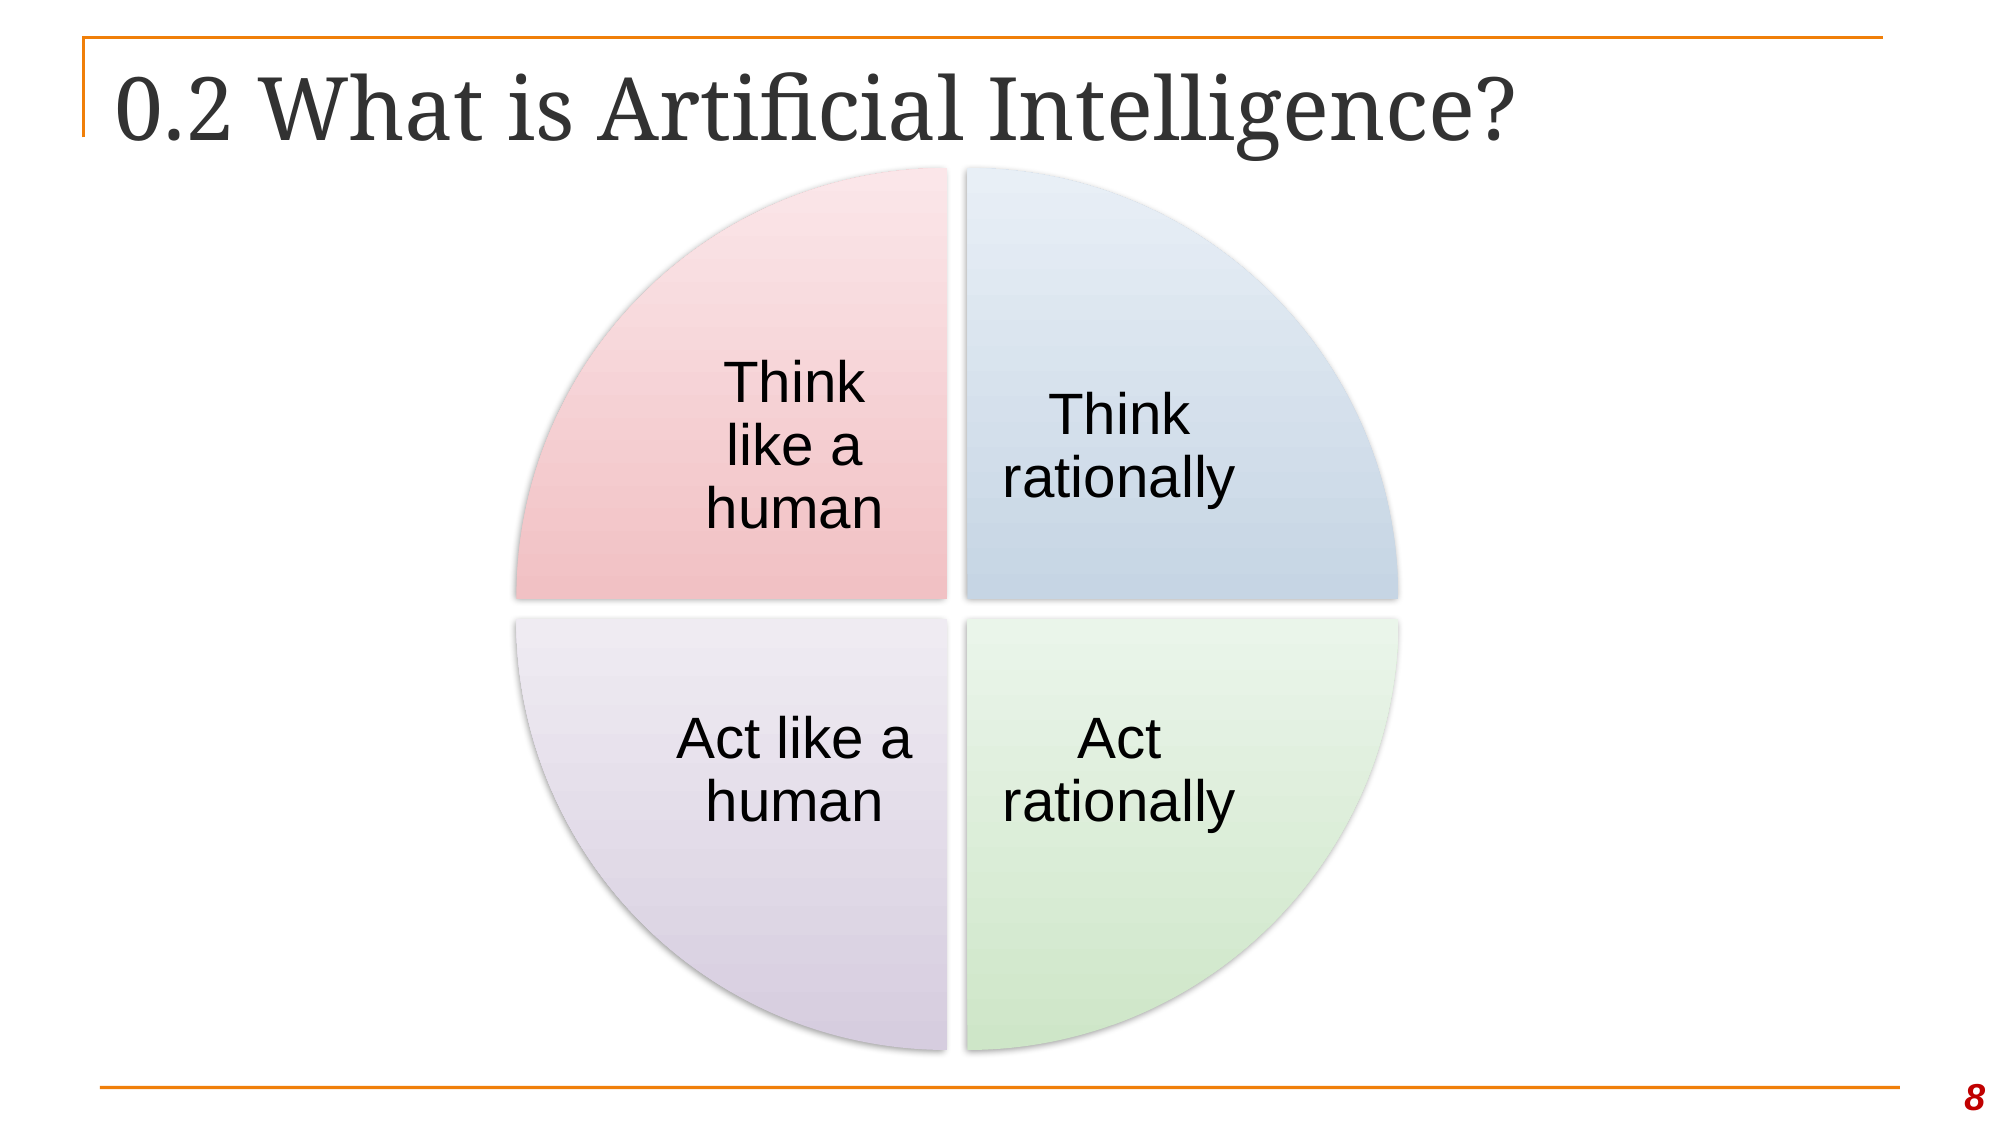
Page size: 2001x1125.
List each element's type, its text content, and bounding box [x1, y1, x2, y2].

slide_number 8 [1883, 1050, 2000, 1125]
title 0.2 What is Artificial Intelligence? [99, 45, 1900, 163]
text_box Act rationally [967, 618, 1399, 1051]
text_box Think like a human [516, 168, 948, 600]
text_box Think rationally [967, 168, 1399, 600]
text_box Act like a human [516, 618, 948, 1051]
